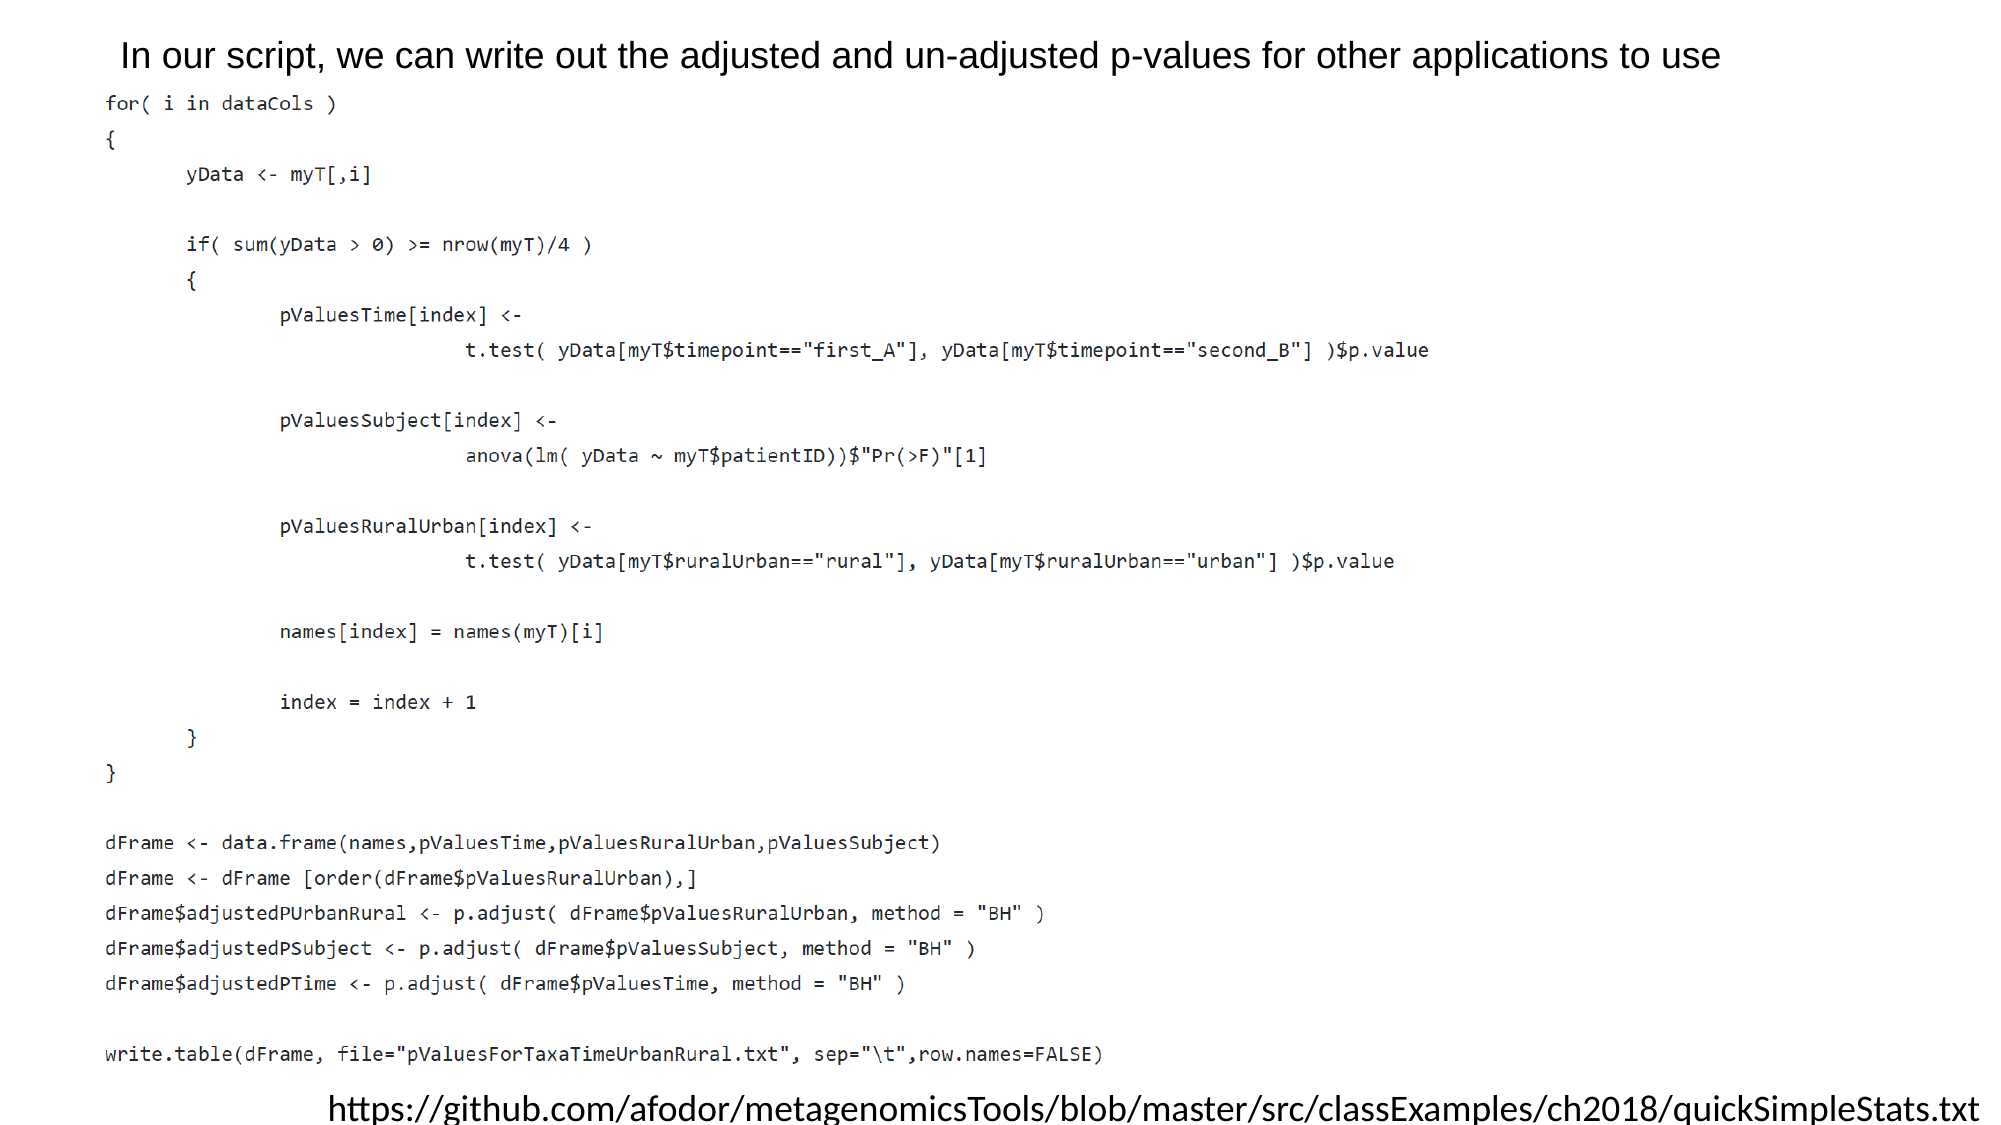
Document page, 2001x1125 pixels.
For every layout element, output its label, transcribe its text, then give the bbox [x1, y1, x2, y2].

text_box https://github.com/afodor/metagenomicsTools/blob/master/src/classExamples/ch2018/quickSimpleStats.txt [312, 1076, 2000, 1125]
picture [77, 65, 1528, 1077]
text_box In our script, we can write out the adjusted and un-adjusted p-values for other applications to use [105, 23, 1840, 83]
